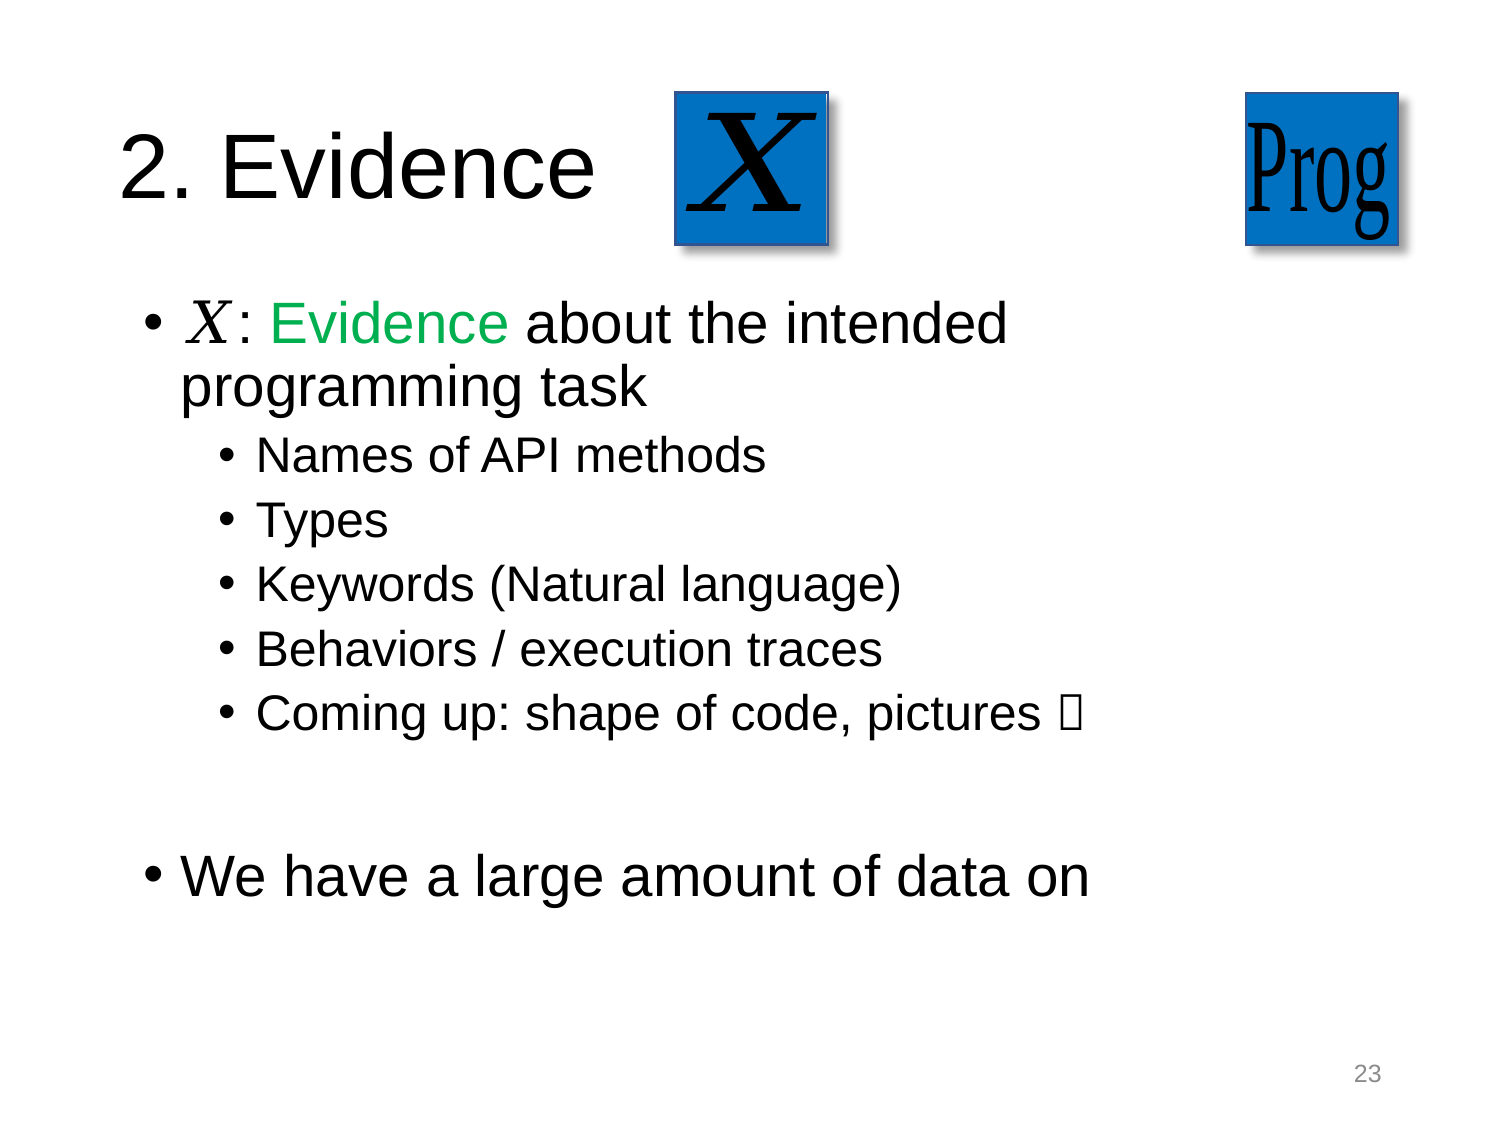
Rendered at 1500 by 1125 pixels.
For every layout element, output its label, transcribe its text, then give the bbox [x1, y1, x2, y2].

title 2. Evidence [103, 59, 1397, 278]
slide_number 23 [1059, 1042, 1397, 1103]
